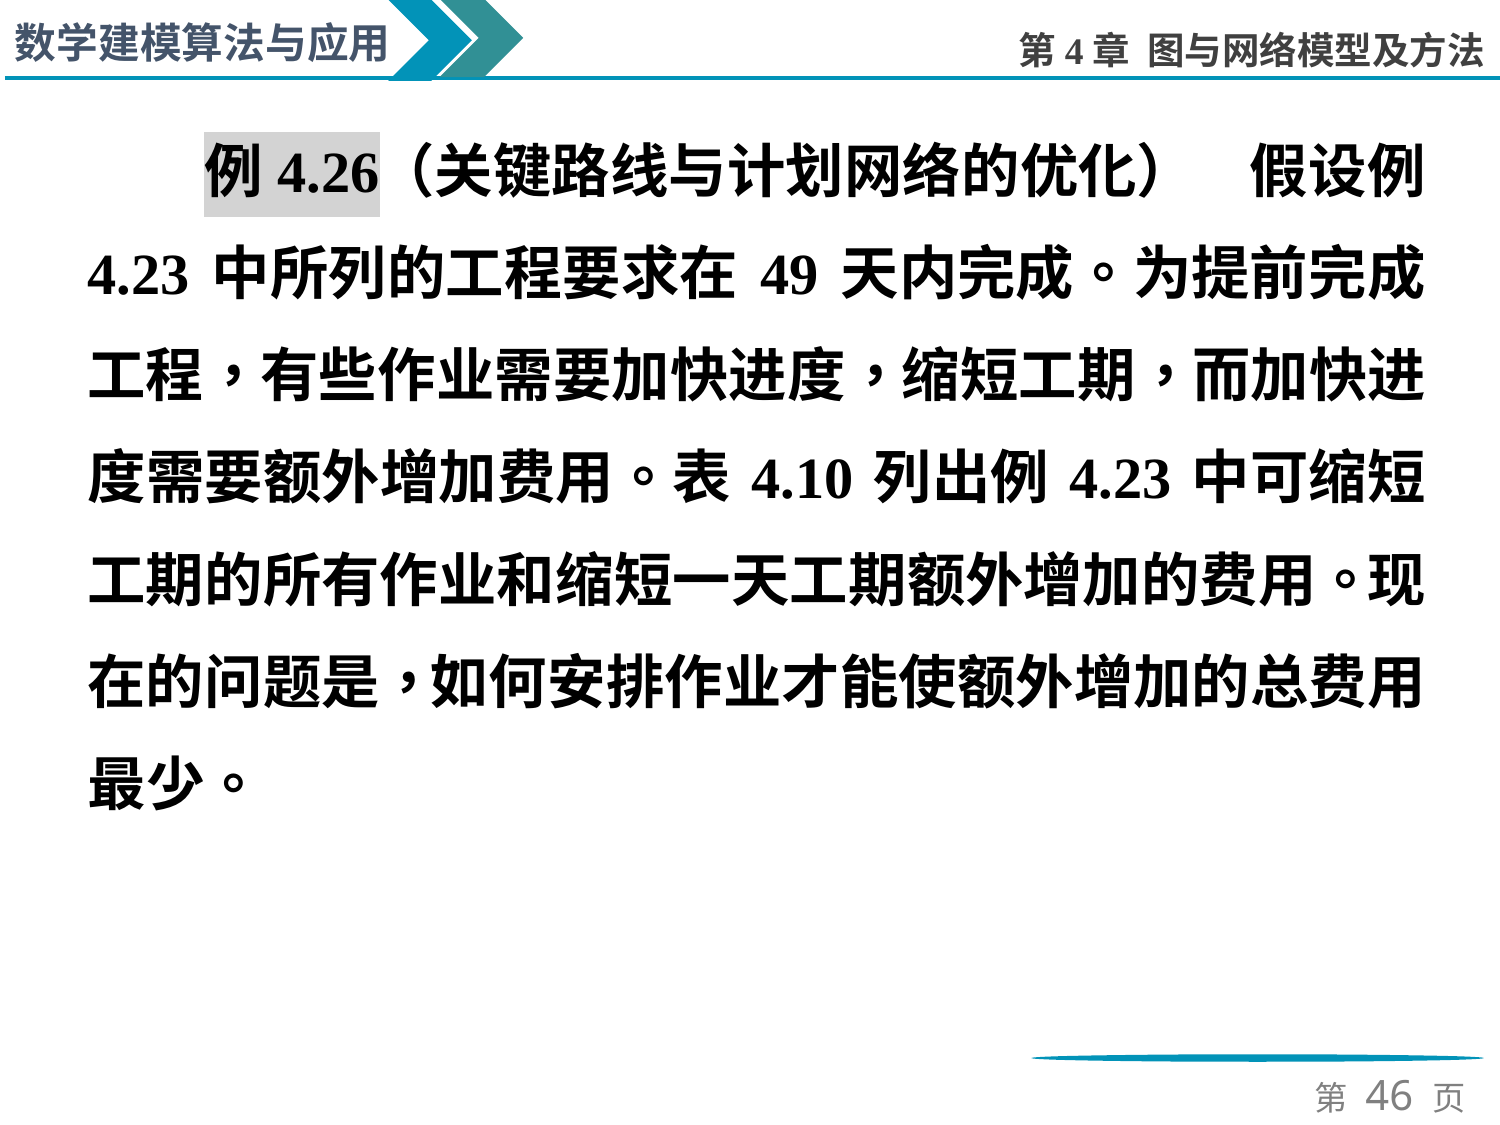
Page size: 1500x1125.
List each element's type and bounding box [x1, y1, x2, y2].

text_box [87, 132, 1426, 880]
